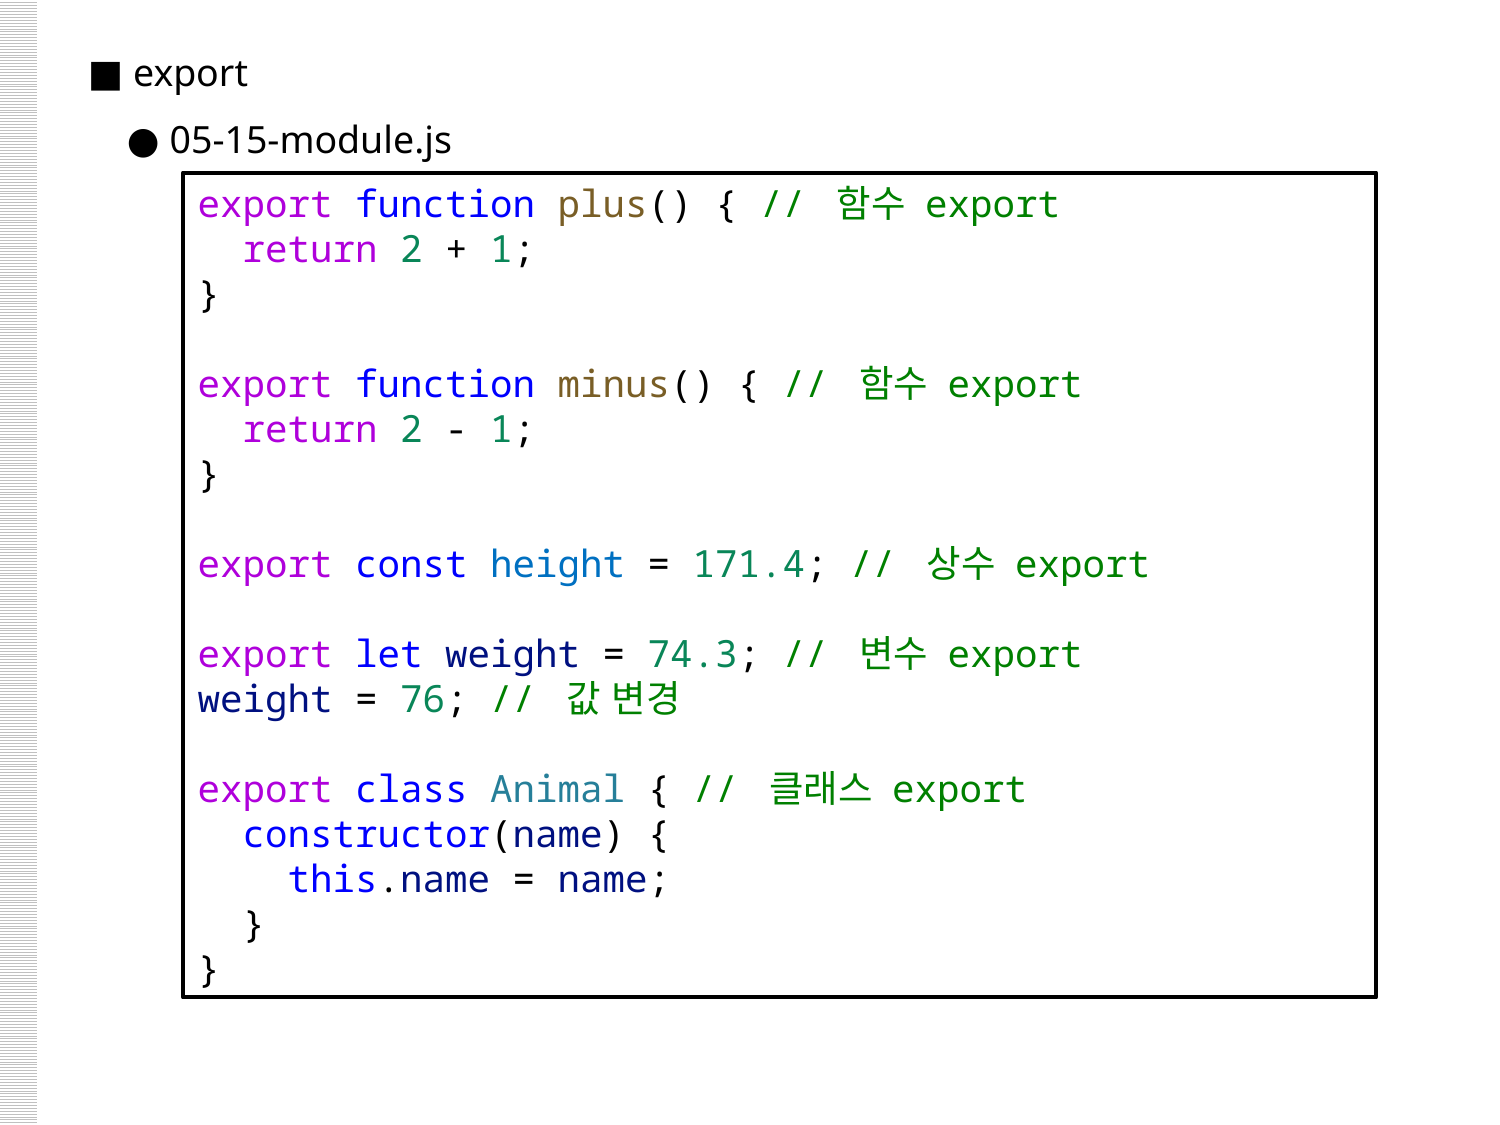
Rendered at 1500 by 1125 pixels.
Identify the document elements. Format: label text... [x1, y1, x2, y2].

text_box ■ export ● 05-15-module.js [73, 19, 468, 169]
text_box export function plus() { // 함수 export return 2 + 1; } export function minus() { // 함수 export return 2 - 1; } export const height = 171.4; // 상수 export export let weight = 74.3; // 변수 export weight = 76; // 값 변경 export class Animal { // 클래스 export constructor(name) { this.name = name; } } [181, 171, 1378, 999]
